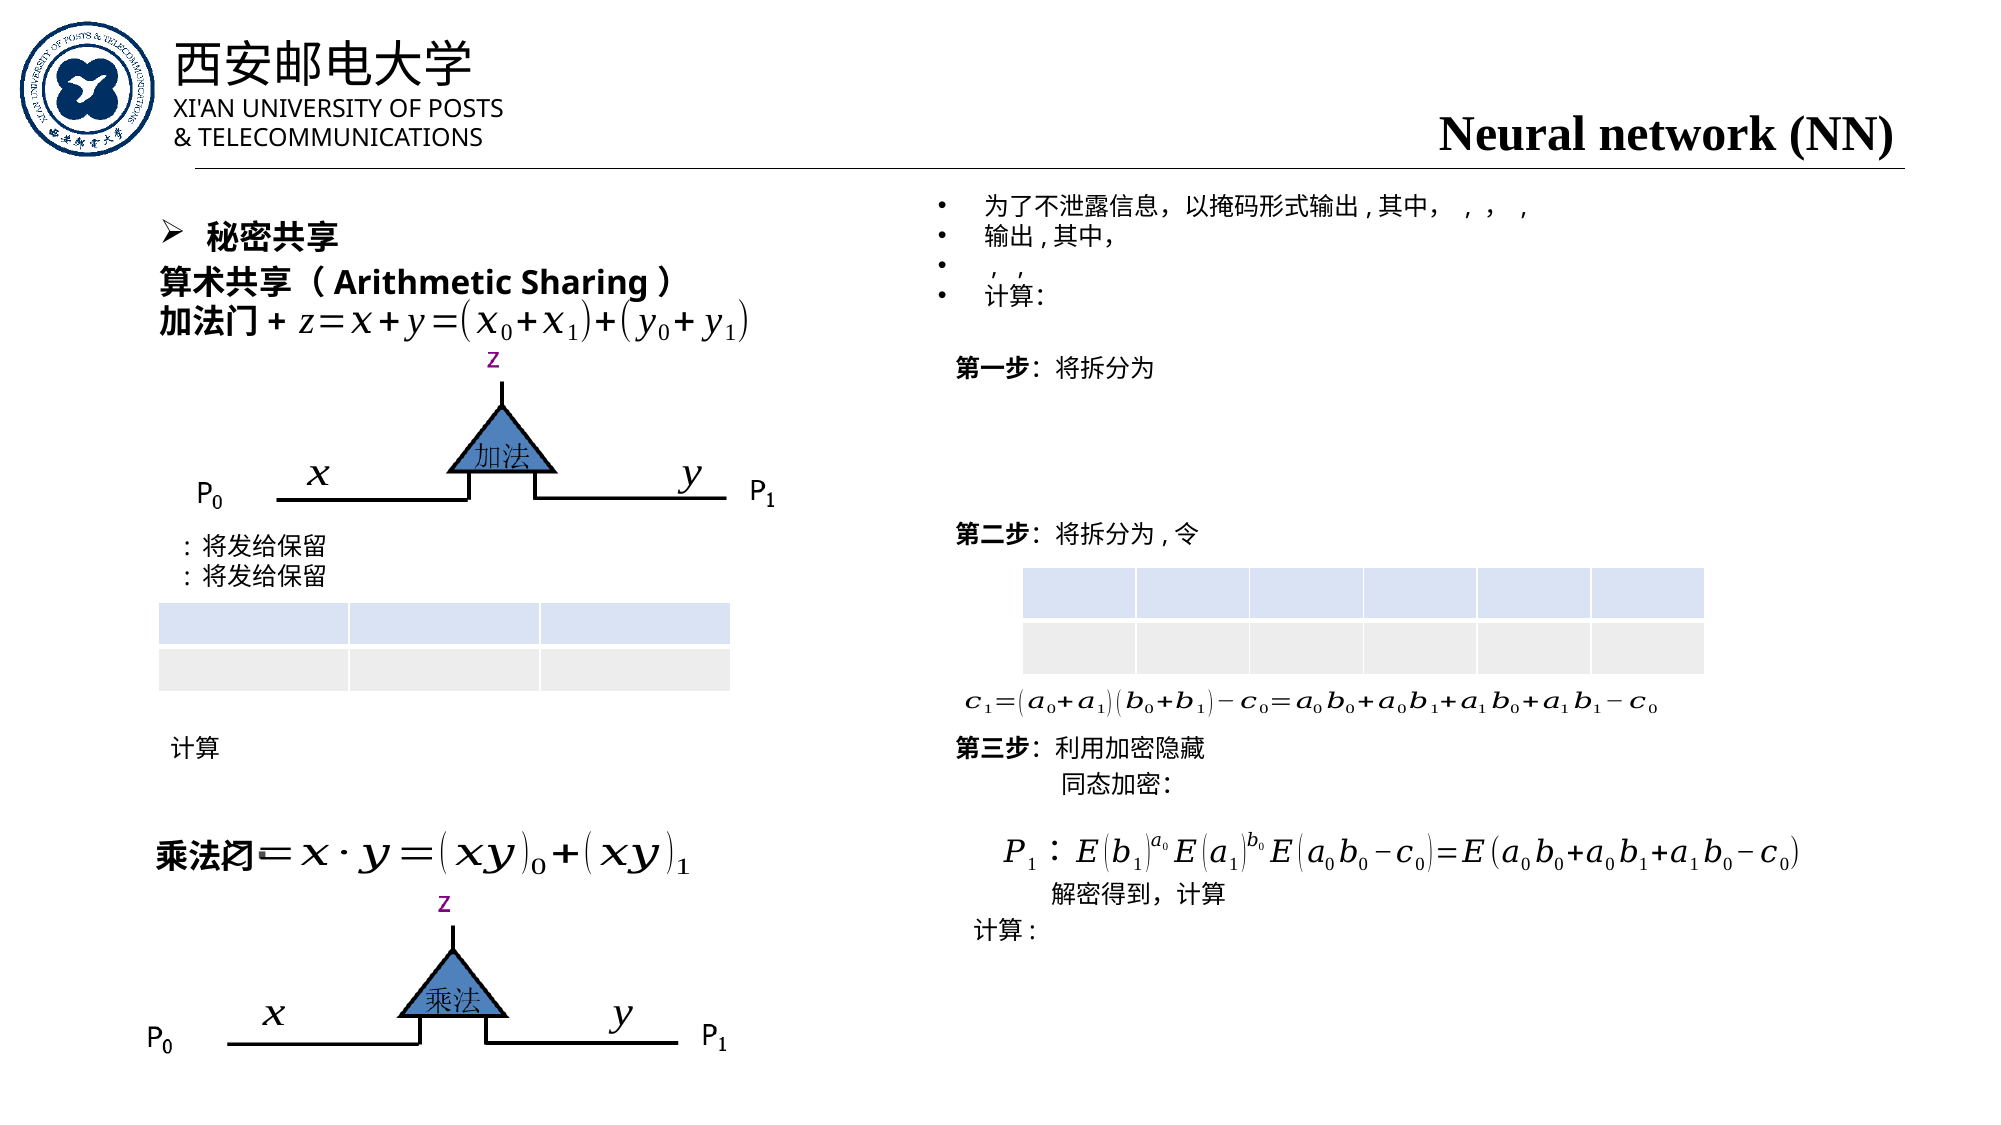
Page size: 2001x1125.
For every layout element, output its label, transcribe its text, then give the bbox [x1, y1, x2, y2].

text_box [15, 17, 607, 161]
text_box 算术共享（Arithmetic Sharing） 加法门+ [144, 253, 865, 388]
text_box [124, 878, 751, 1055]
text_box 乘法门⋅ [140, 823, 469, 878]
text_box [178, 341, 799, 518]
text_box Neural network (NN) [1424, 93, 1923, 168]
text_box 秘密共享 [144, 208, 1856, 264]
